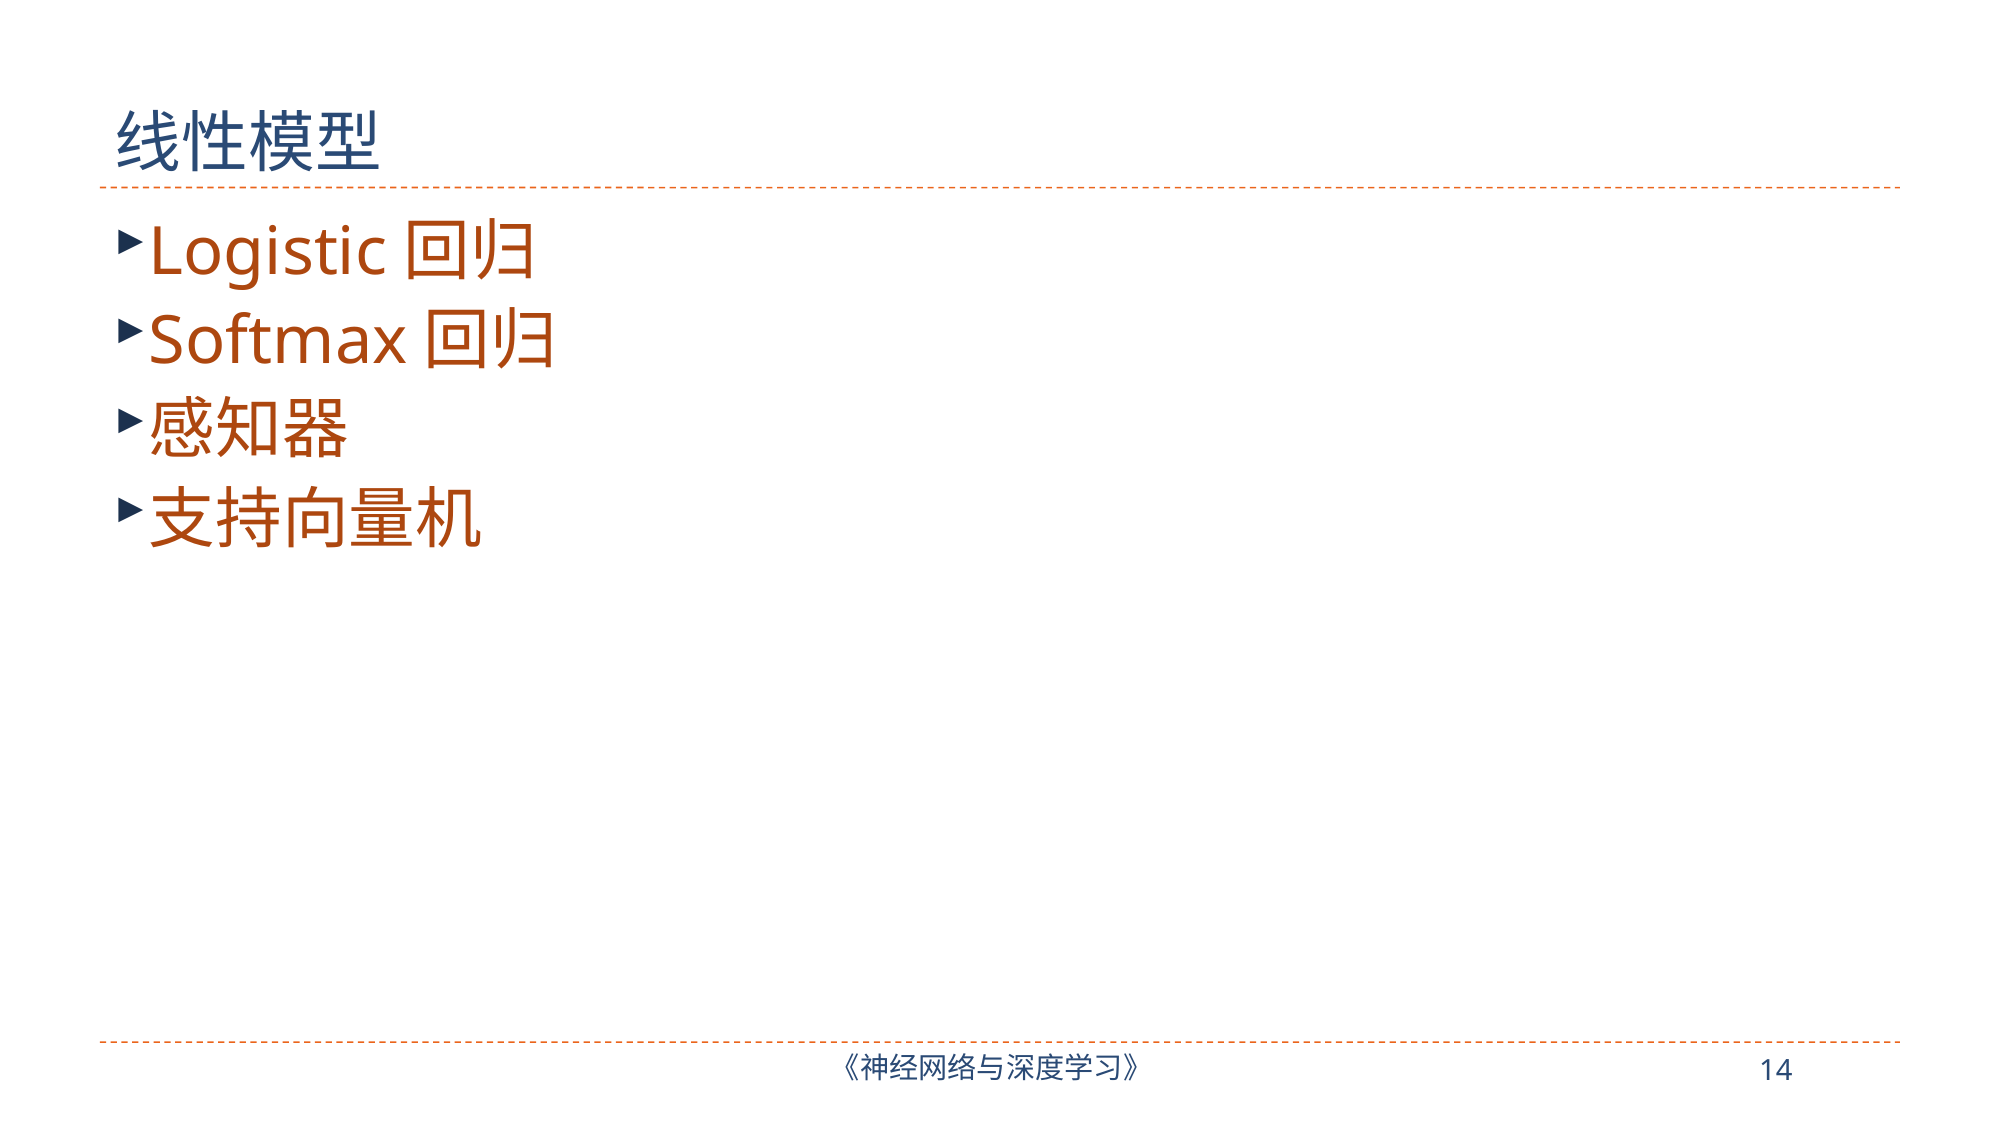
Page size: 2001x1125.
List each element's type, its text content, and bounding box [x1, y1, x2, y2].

title 线性模型 [99, 24, 1900, 188]
list Logistic回归 Softmax回归 感知器 支持向量机 [99, 200, 1900, 1010]
